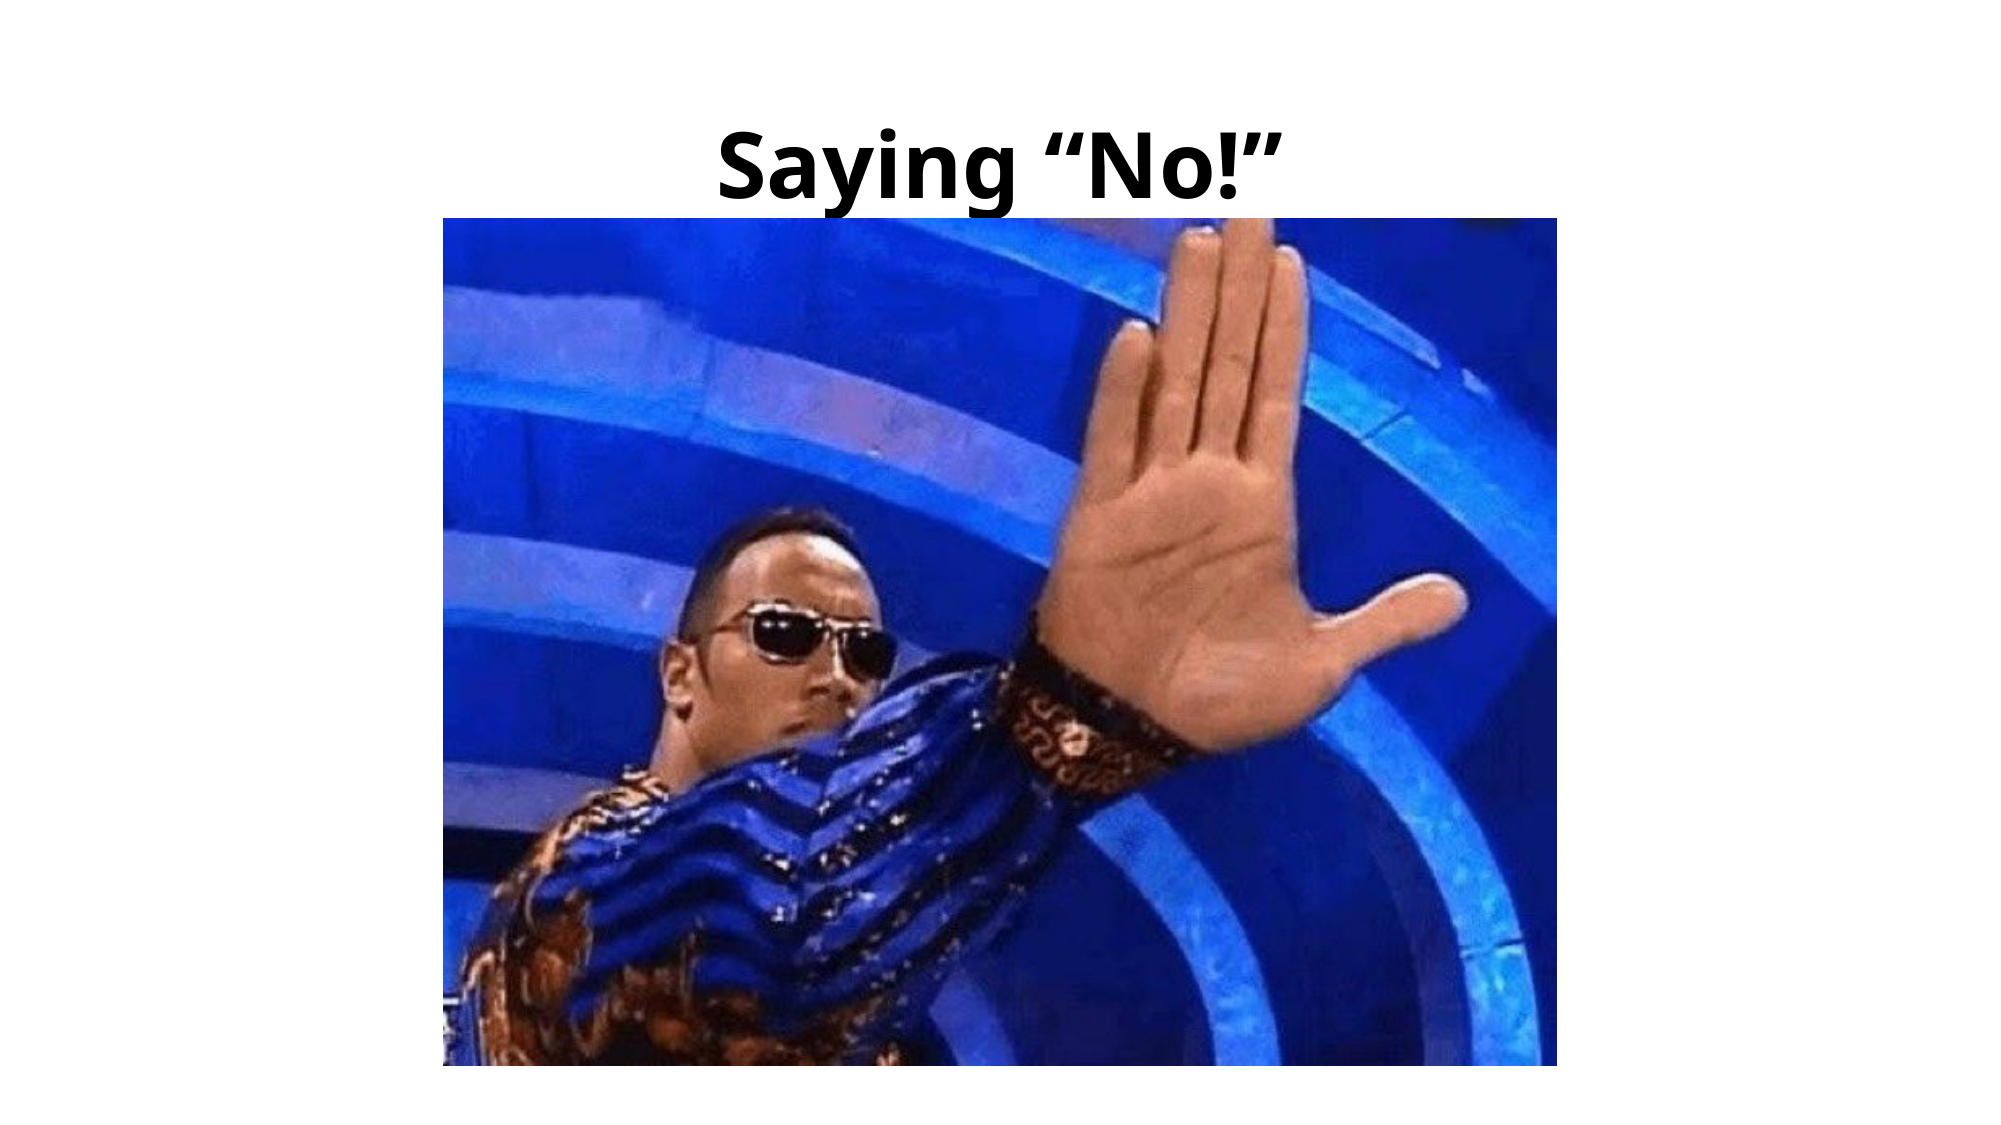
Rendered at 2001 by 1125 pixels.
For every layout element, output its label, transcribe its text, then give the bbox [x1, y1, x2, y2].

title Saying “No!” [137, 59, 1863, 278]
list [443, 218, 1557, 1066]
